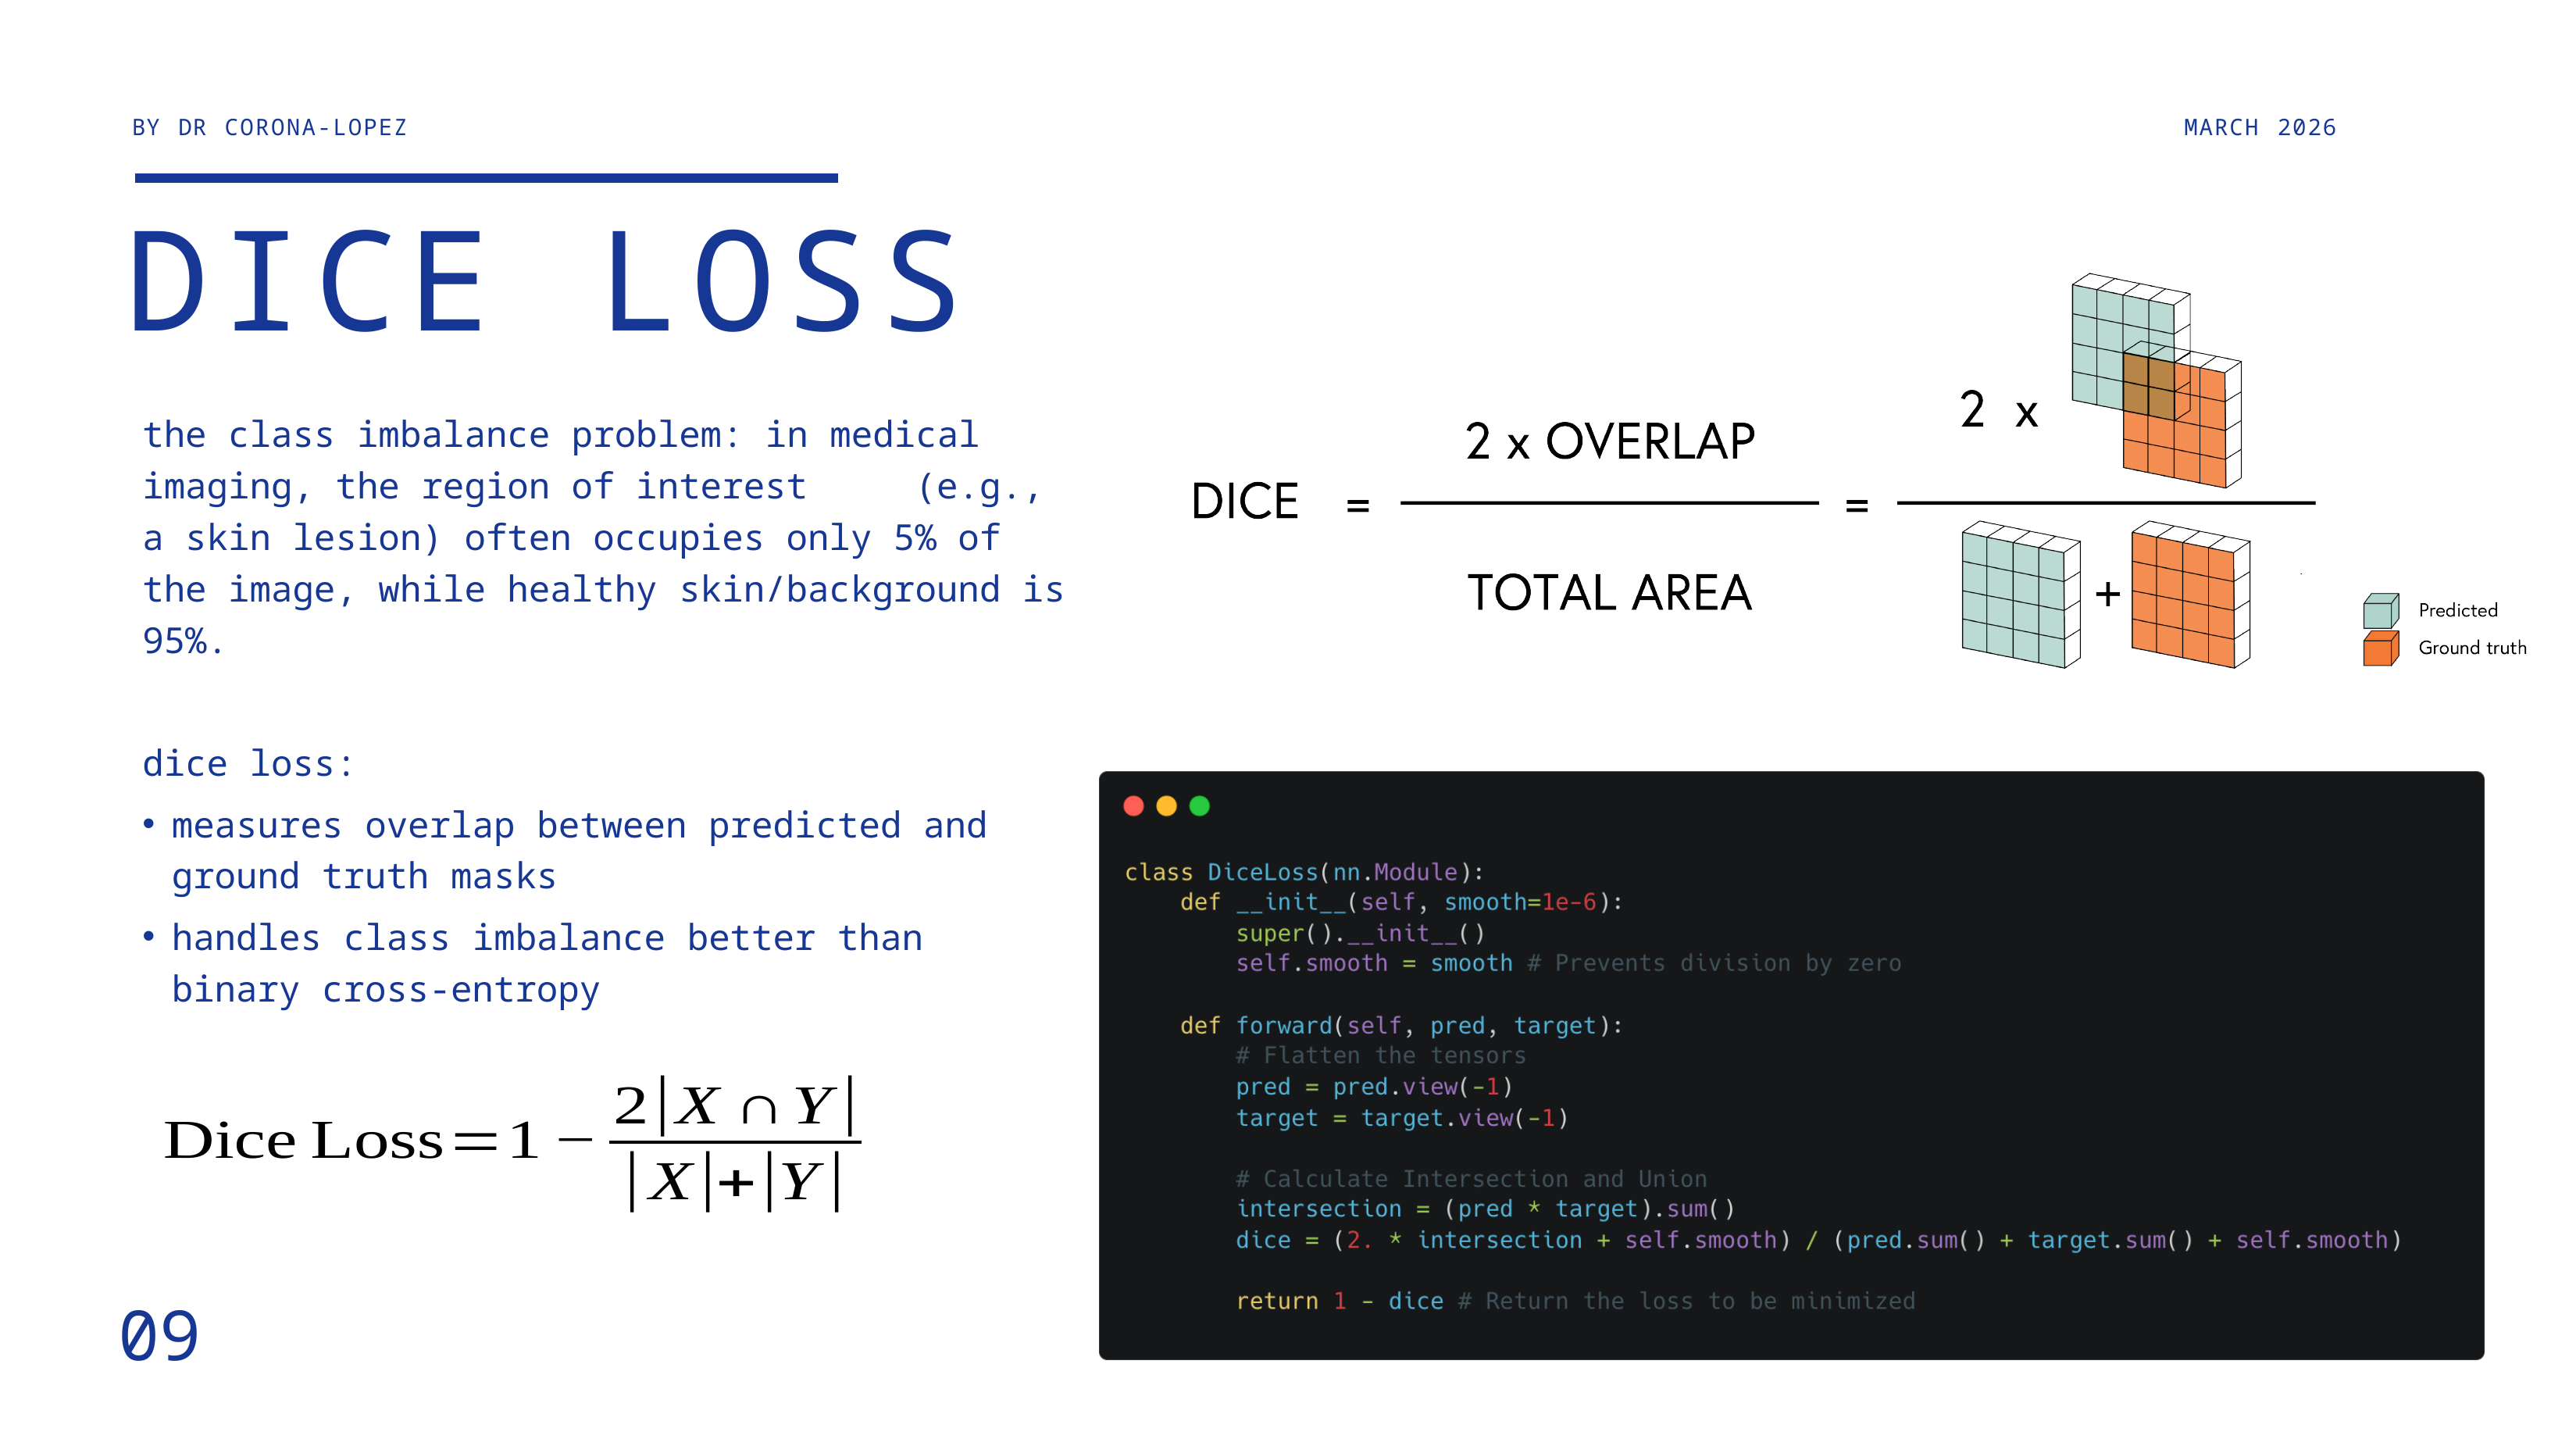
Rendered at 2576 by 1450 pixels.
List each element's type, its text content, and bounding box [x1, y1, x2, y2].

text_box MARCH 2026 [2182, 111, 2447, 141]
picture [1006, 678, 2576, 1450]
text_box 09 [116, 1288, 209, 1374]
text_box BY DR CORONA-LOPEZ [130, 111, 428, 141]
picture [1190, 273, 2528, 674]
list DICE LOSS [96, 143, 1229, 1021]
text_box the class imbalance problem: in medical imaging, the region of interest (e.g., a skin lesion) often occupies only 5% of the image, while healthy skin/background is 95%. dice loss: measures overlap between predicted and ground truth masks handles class imbalance better than binary cross-entropy [130, 397, 1083, 1243]
